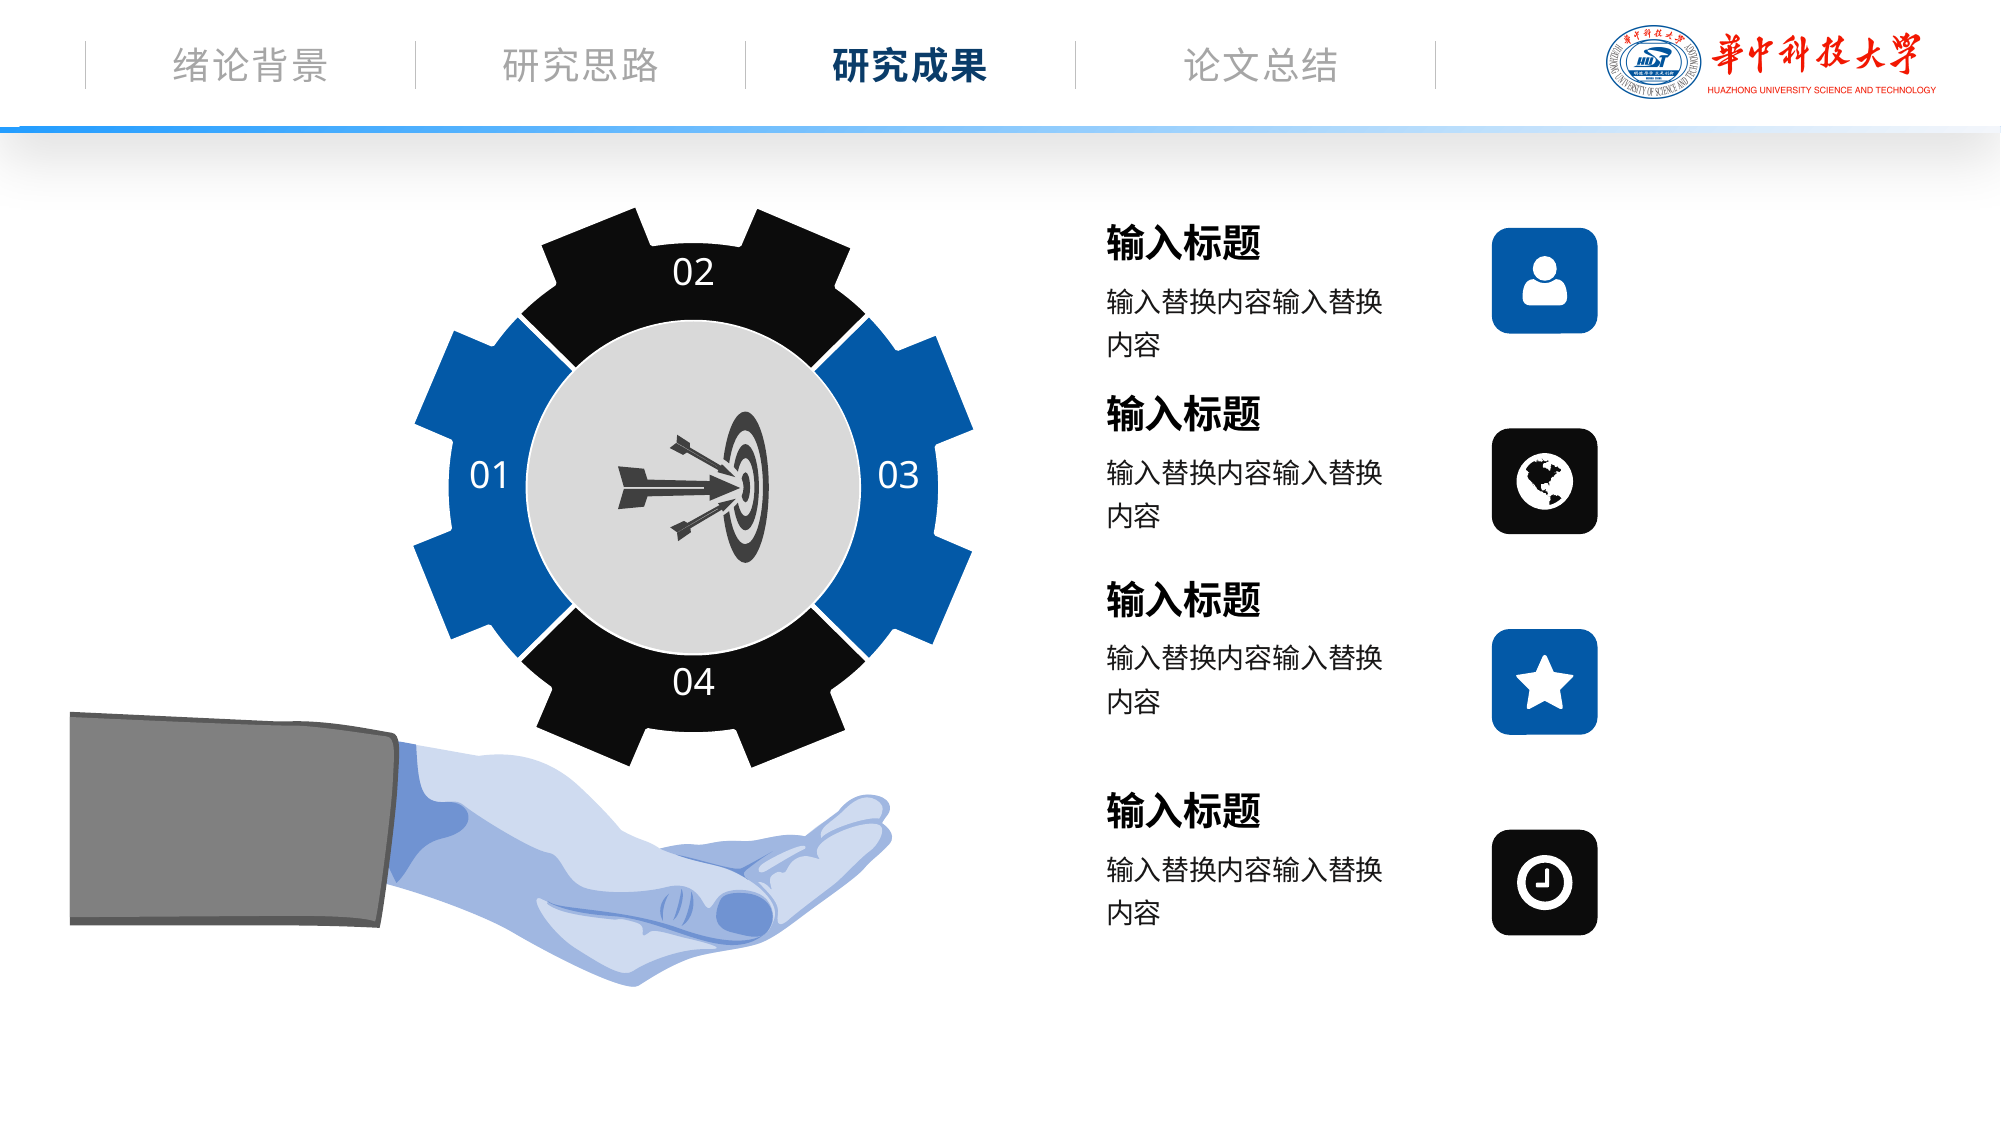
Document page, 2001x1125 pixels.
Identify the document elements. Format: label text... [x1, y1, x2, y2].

text_box [69, 711, 387, 732]
text_box 输入标题 [1091, 567, 1409, 630]
text_box [69, 716, 356, 918]
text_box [254, 732, 899, 994]
text_box 输入替换内容输入替换内容 [1091, 273, 1409, 369]
text_box [517, 204, 869, 323]
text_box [1491, 428, 1598, 535]
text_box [0, 0, 2000, 134]
text_box 输入标题 [1091, 779, 1409, 841]
text_box [69, 917, 254, 926]
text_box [1491, 829, 1598, 936]
text_box 输入标题 [1091, 381, 1409, 444]
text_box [1491, 227, 1598, 334]
text_box [410, 314, 527, 661]
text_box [389, 792, 887, 969]
text_box [860, 314, 977, 662]
text_box 输入替换内容输入替换内容 [1091, 841, 1409, 937]
text_box 04 [657, 654, 730, 712]
text_box 03 [862, 444, 935, 505]
text_box 输入替换内容输入替换内容 [1091, 630, 1409, 726]
text_box 02 [657, 240, 730, 302]
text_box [1491, 629, 1598, 735]
text_box 输入替换内容输入替换内容 [1091, 444, 1409, 540]
text_box [517, 652, 869, 732]
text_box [527, 321, 860, 654]
text_box 输入标题 [1091, 211, 1409, 273]
text_box 01 [454, 444, 527, 505]
